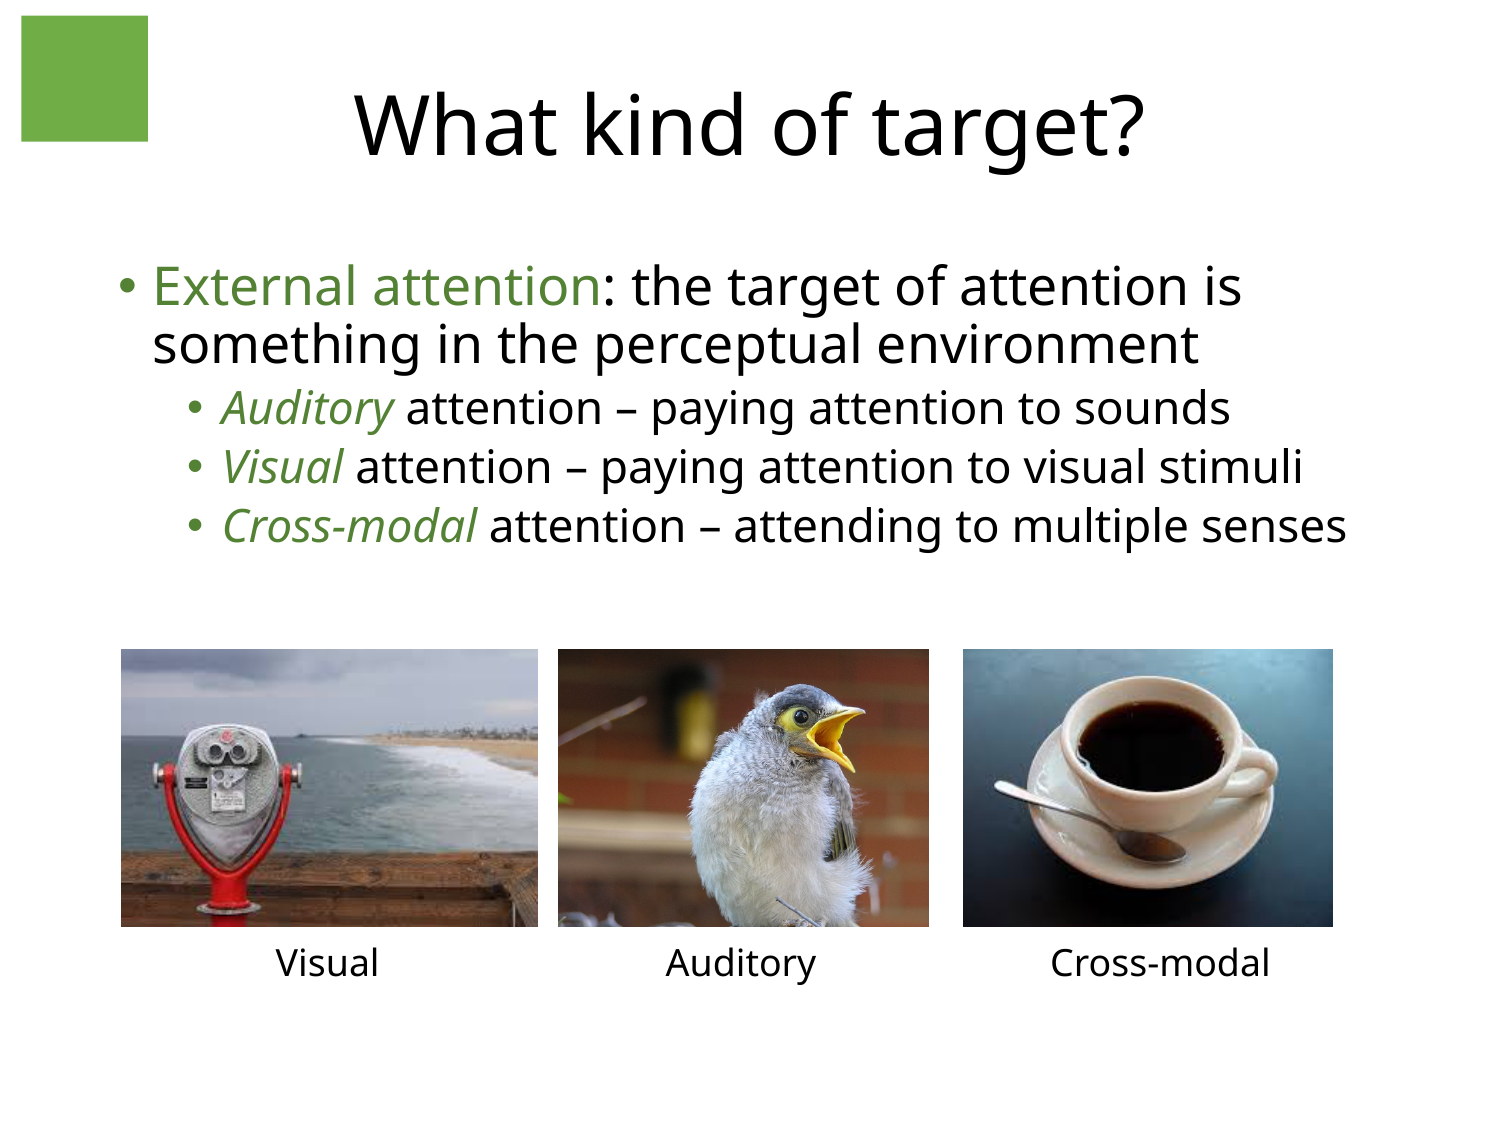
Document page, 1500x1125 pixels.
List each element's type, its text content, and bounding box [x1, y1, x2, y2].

title What kind of target? [103, 59, 1397, 198]
text_box Cross-modal [1035, 931, 1286, 992]
list External attention: the target of attention is something in the perceptual environment Auditory attention – paying attention to sounds Visual attention – paying attention to visual stimuli Cross-modal attention – attending to multiple senses [103, 251, 1397, 599]
text_box [20, 15, 149, 143]
picture [121, 649, 538, 927]
text_box Auditory [650, 931, 832, 991]
picture [558, 649, 929, 927]
picture [963, 649, 1333, 927]
text_box Visual [260, 931, 395, 991]
